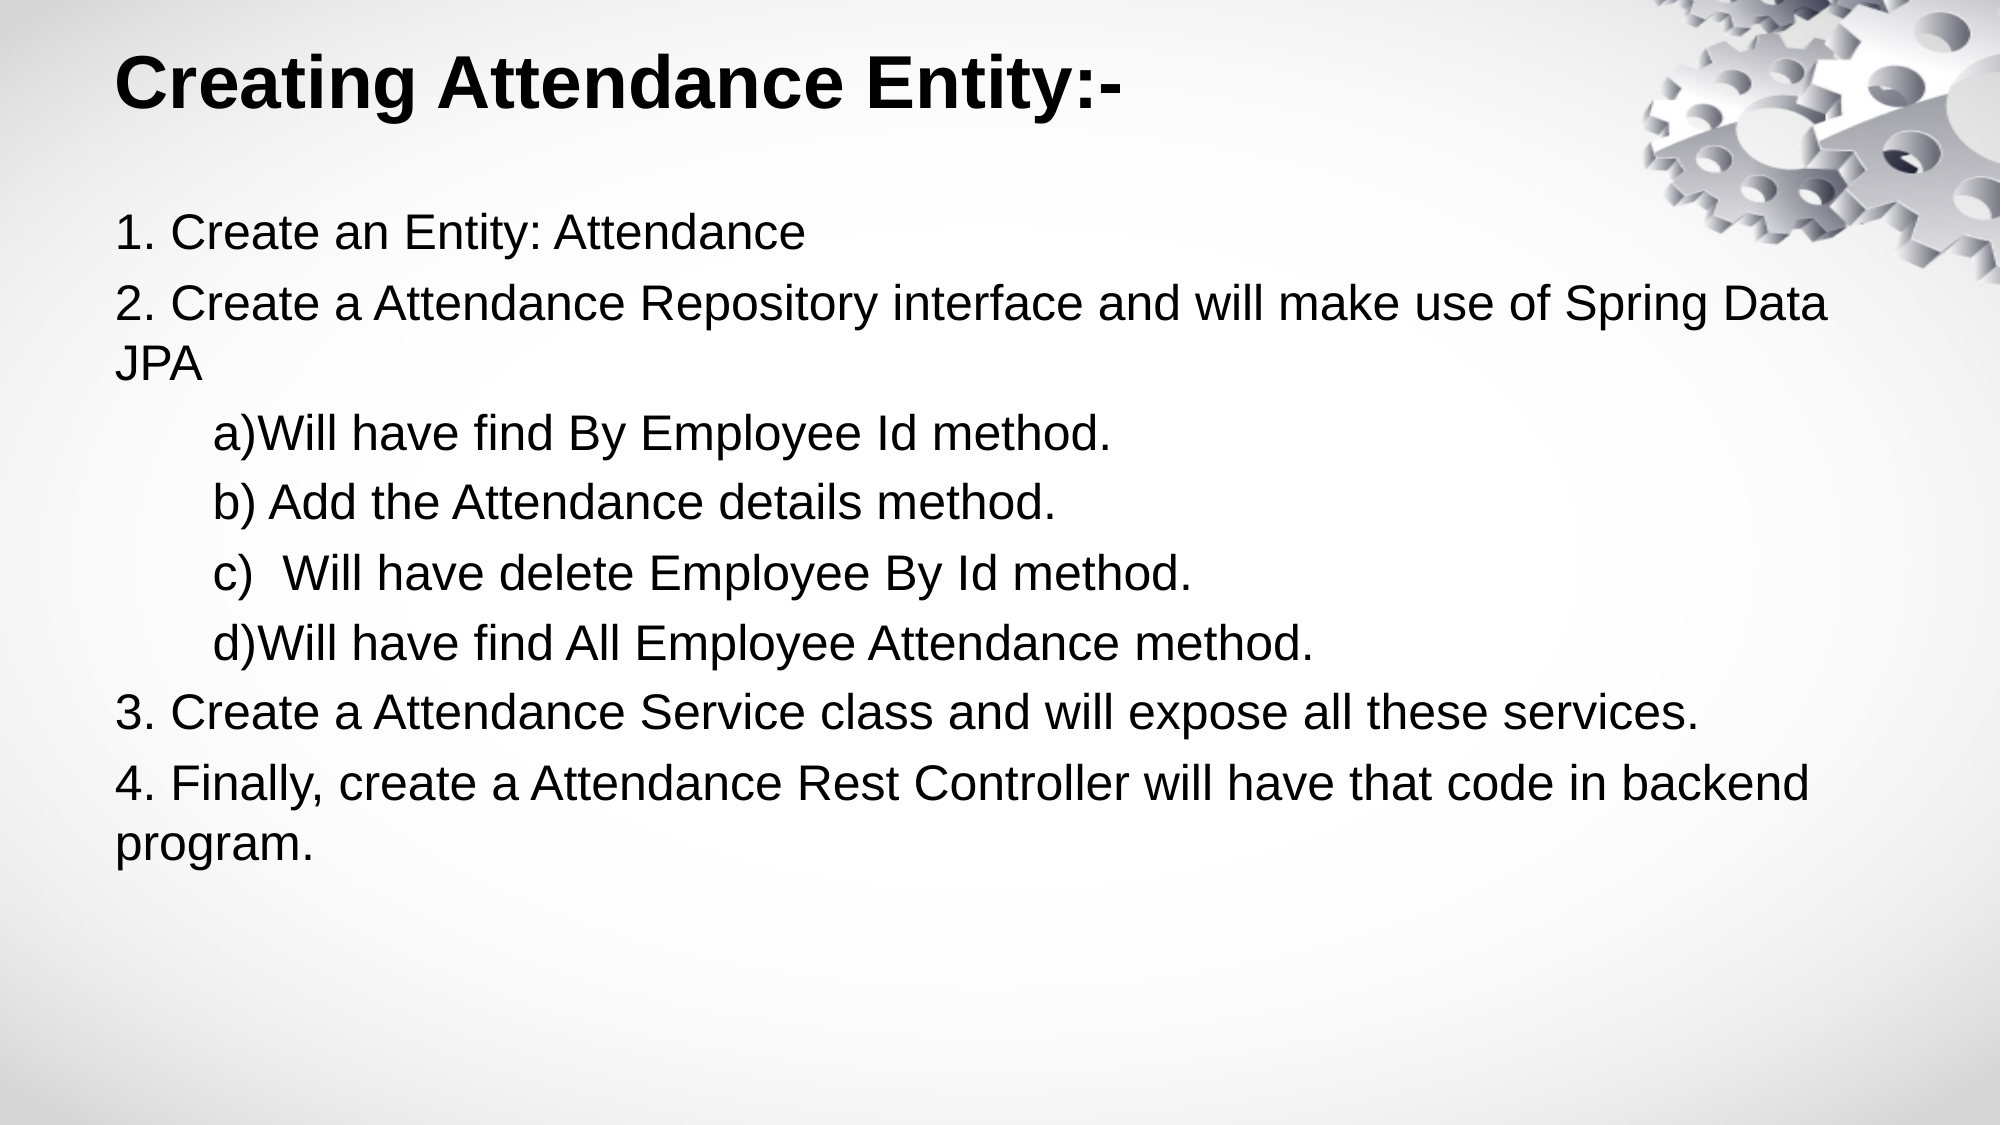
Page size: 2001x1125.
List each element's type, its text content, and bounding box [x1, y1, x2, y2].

list 1. Create an Entity: Attendance 2. Create a Attendance Repository interface and will make use of Spring Data JPA a)Will have find By Employee Id method. b) Add the Attendance details method. c) Will have delete Employee By Id method. d)Will have find All Employee Attendance method. 3. Create a Attendance Service class and will expose all these services. 4. Finally, create a Attendance Rest Controller will have that code in backend program. [99, 192, 1901, 1006]
picture [0, 0, 2000, 1125]
title Creating Attendance Entity:- [99, 30, 1901, 127]
